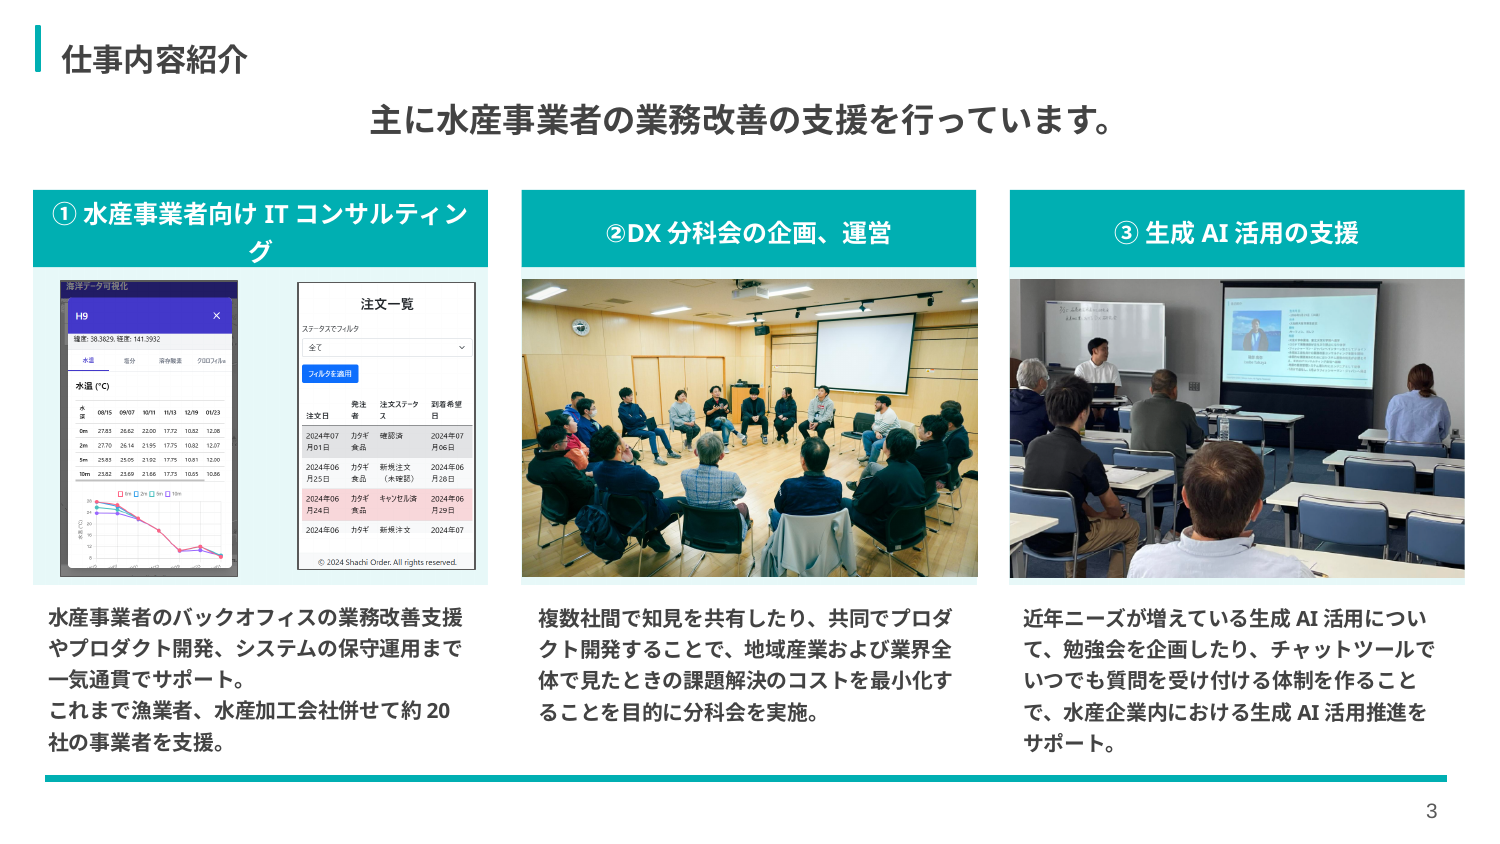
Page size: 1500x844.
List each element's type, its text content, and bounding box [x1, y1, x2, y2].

text_box 仕事内容紹介 [46, 34, 966, 66]
picture [32, 266, 489, 586]
text_box [36, 25, 40, 72]
text_box 水産事業者のバックオフィスの業務改善支援やプロダクト開発、システムの保守運用まで一気通貫でサポート。 これまで漁業者、水産加工会社併せて約20社の事業者を支援。 [33, 592, 488, 770]
picture [1009, 266, 1465, 586]
text_box ②DX分科会の企画、運営 [521, 189, 977, 266]
text_box ①水産事業者向けITコンサルティング [33, 189, 488, 266]
text_box 近年ニーズが増えている生成AI活用について、勉強会を企画したり、チャットツールでいつでも質問を受け付ける体制を作ることで、水産企業内における生成AI活用推進をサポート。 [1008, 592, 1464, 771]
picture [521, 266, 978, 586]
text_box 主に水産事業者の業務改善の支援を行っています。 [142, 73, 1357, 159]
text_box 複数社間で知見を共有したり、共同でプロダクト開発することで、地域産業および業界全体で見たときの課題解決のコストを最小化することを目的に分科会を実施。 [523, 591, 979, 740]
text_box ③生成AI活用の支援 [1009, 189, 1465, 266]
text_box ‹#› [1362, 777, 1453, 842]
